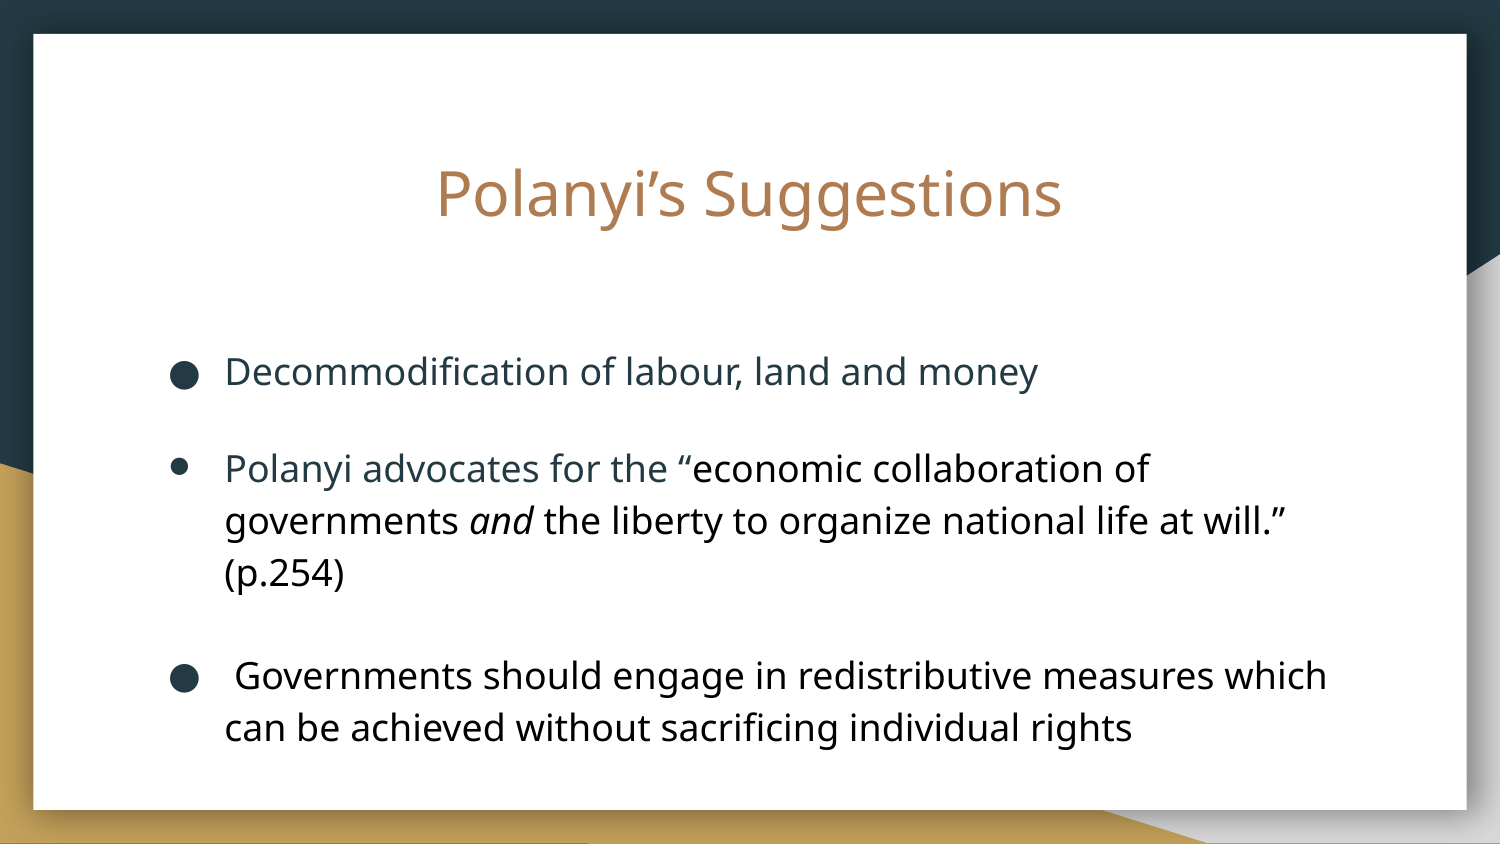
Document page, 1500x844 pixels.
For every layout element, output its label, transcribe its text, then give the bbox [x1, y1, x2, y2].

title Polanyi’s Suggestions [134, 138, 1366, 296]
list Decommodification of labour, land and money Polanyi advocates for the “economic collaboration of governments and the liberty to organize national life at will.” (p.254) Governments should engage in redistributive measures which can be achieved without sacrificing individual rights [134, 326, 1366, 729]
